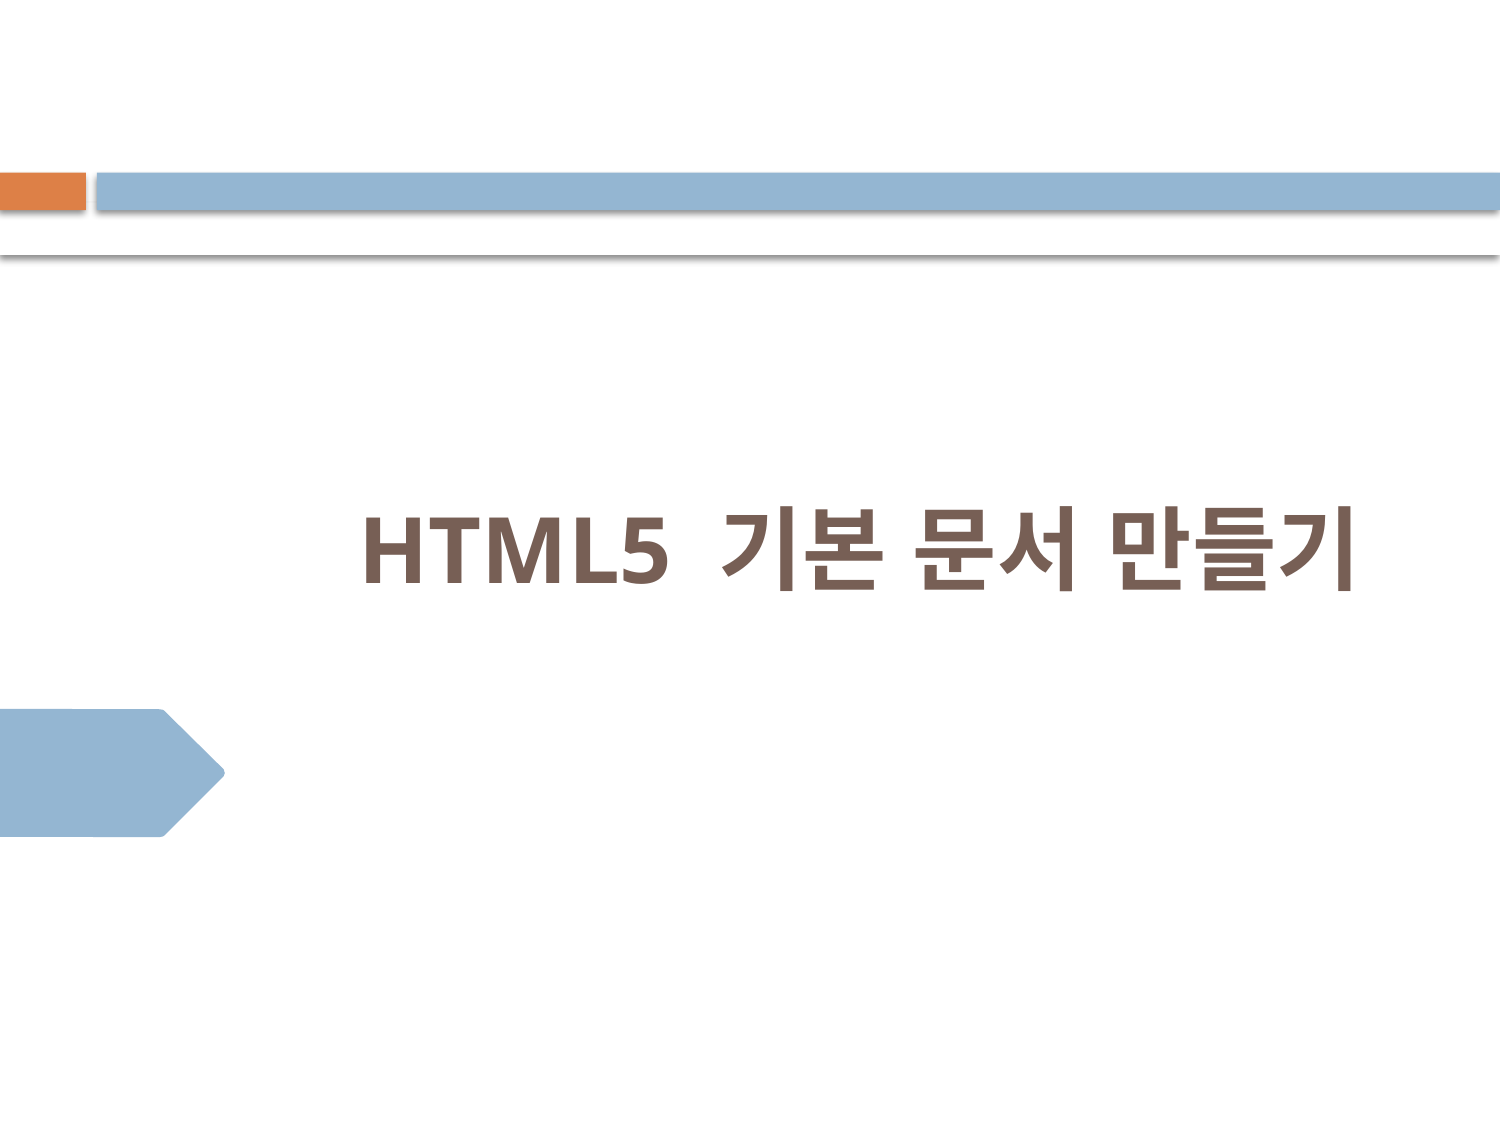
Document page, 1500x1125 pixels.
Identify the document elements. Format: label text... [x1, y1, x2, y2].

title HTML5 기본 문서 만들기 [318, 412, 1402, 682]
